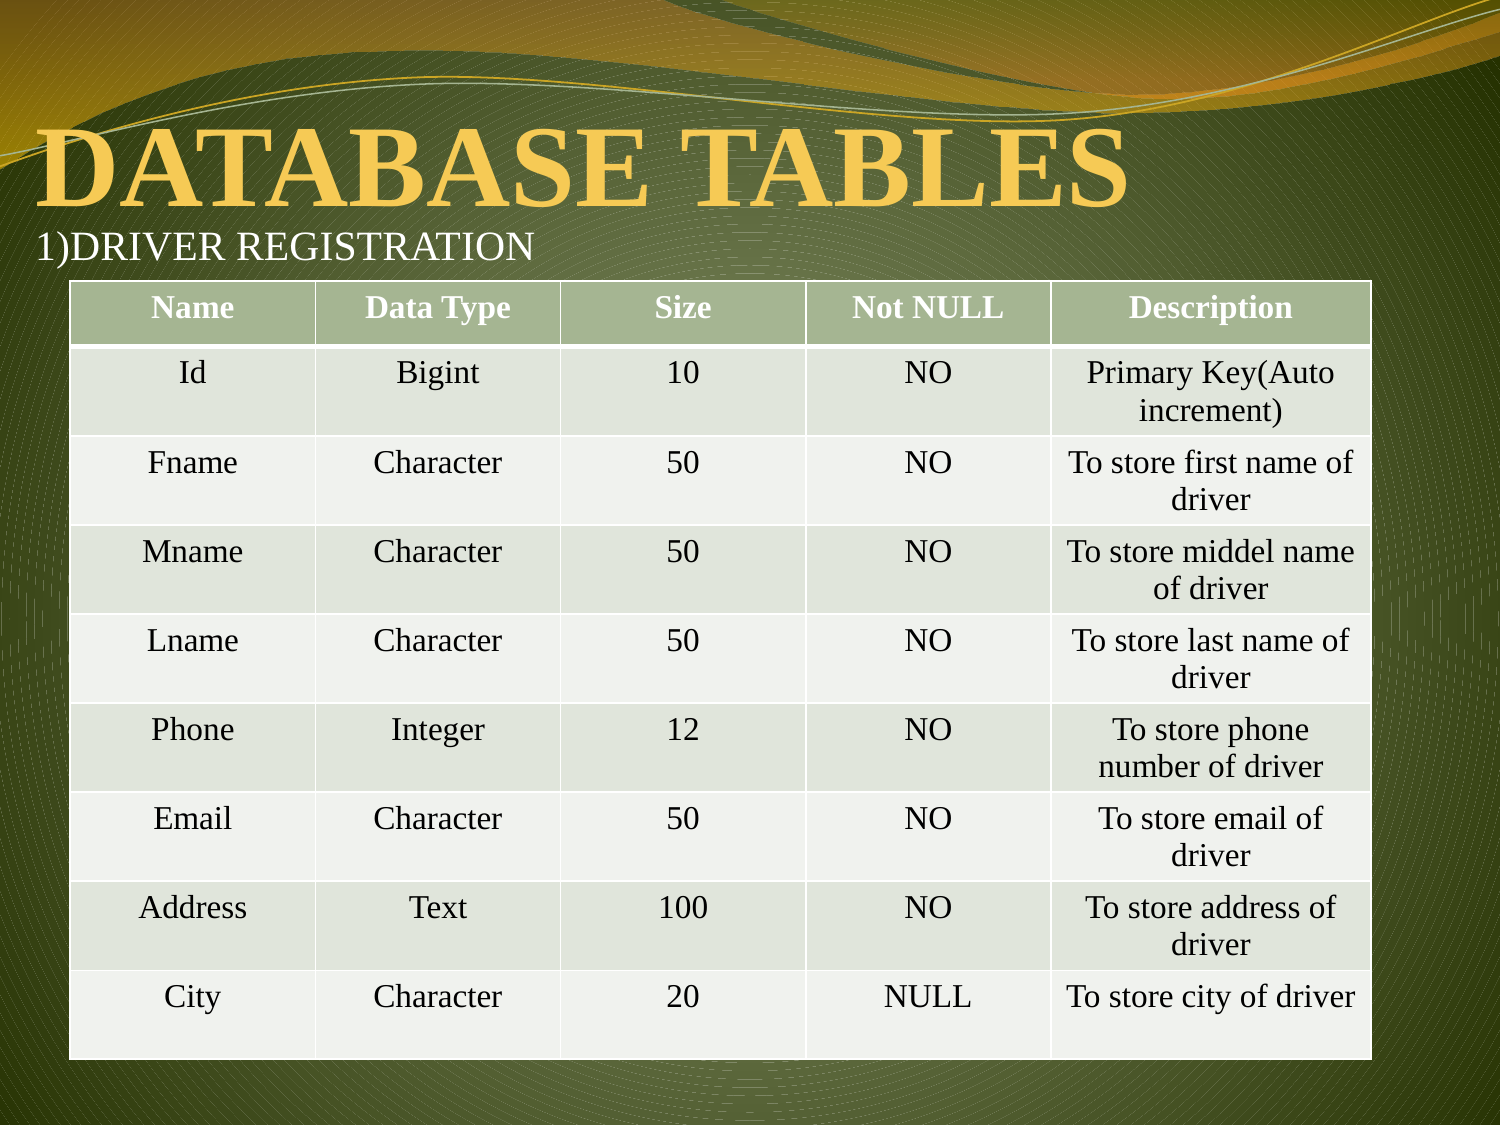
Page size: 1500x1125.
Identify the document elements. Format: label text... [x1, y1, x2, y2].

table_cell To store address of driver [1052, 882, 1370, 970]
table_cell To store phone number of driver [1052, 704, 1370, 791]
table_cell Email [71, 793, 315, 880]
table_cell 100 [561, 882, 805, 970]
table_cell 50 [561, 437, 805, 524]
table_cell Bigint [316, 349, 560, 435]
table_cell 50 [561, 615, 805, 702]
table_cell Character [316, 971, 560, 1058]
table_cell NO [807, 437, 1050, 524]
table_cell To store first name of driver [1052, 437, 1370, 524]
table_cell To store email of driver [1052, 793, 1370, 880]
table_cell Id [71, 349, 315, 435]
subtitle 1)DRIVER REGISTRATION [35, 210, 1324, 499]
table_cell NO [807, 793, 1050, 880]
table_cell NO [807, 882, 1050, 970]
table_cell Integer [316, 704, 560, 791]
table_header Size [561, 282, 805, 344]
table_cell NO [807, 349, 1050, 435]
table_header Data Type [316, 282, 560, 344]
table_cell Lname [71, 615, 315, 702]
table_cell To store last name of driver [1052, 615, 1370, 702]
table_cell 50 [561, 793, 805, 880]
table_cell Character [316, 615, 560, 702]
table_cell Character [316, 526, 560, 613]
table_header Name [71, 282, 315, 344]
title DATABASE TABLES [35, 0, 1242, 210]
table_cell Character [316, 793, 560, 880]
table_cell Phone [71, 704, 315, 791]
table_header Description [1052, 282, 1370, 344]
table_cell Mname [71, 526, 315, 613]
table_cell NO [807, 704, 1050, 791]
table_cell 20 [561, 971, 805, 1058]
table_cell Address [71, 882, 315, 970]
table_cell 50 [561, 526, 805, 613]
table_cell City [71, 971, 315, 1058]
table_cell NULL [807, 971, 1050, 1058]
table_cell 12 [561, 704, 805, 791]
table_cell 10 [561, 349, 805, 435]
table_cell Character [316, 437, 560, 524]
table_cell To store middel name of driver [1052, 526, 1370, 613]
table_cell Fname [71, 437, 315, 524]
table_header Not NULL [807, 282, 1050, 344]
table_cell Text [316, 882, 560, 970]
table_cell Primary Key(Auto increment) [1052, 349, 1370, 435]
table_cell To store city of driver [1052, 971, 1370, 1058]
table_cell NO [807, 526, 1050, 613]
table_cell NO [807, 615, 1050, 702]
